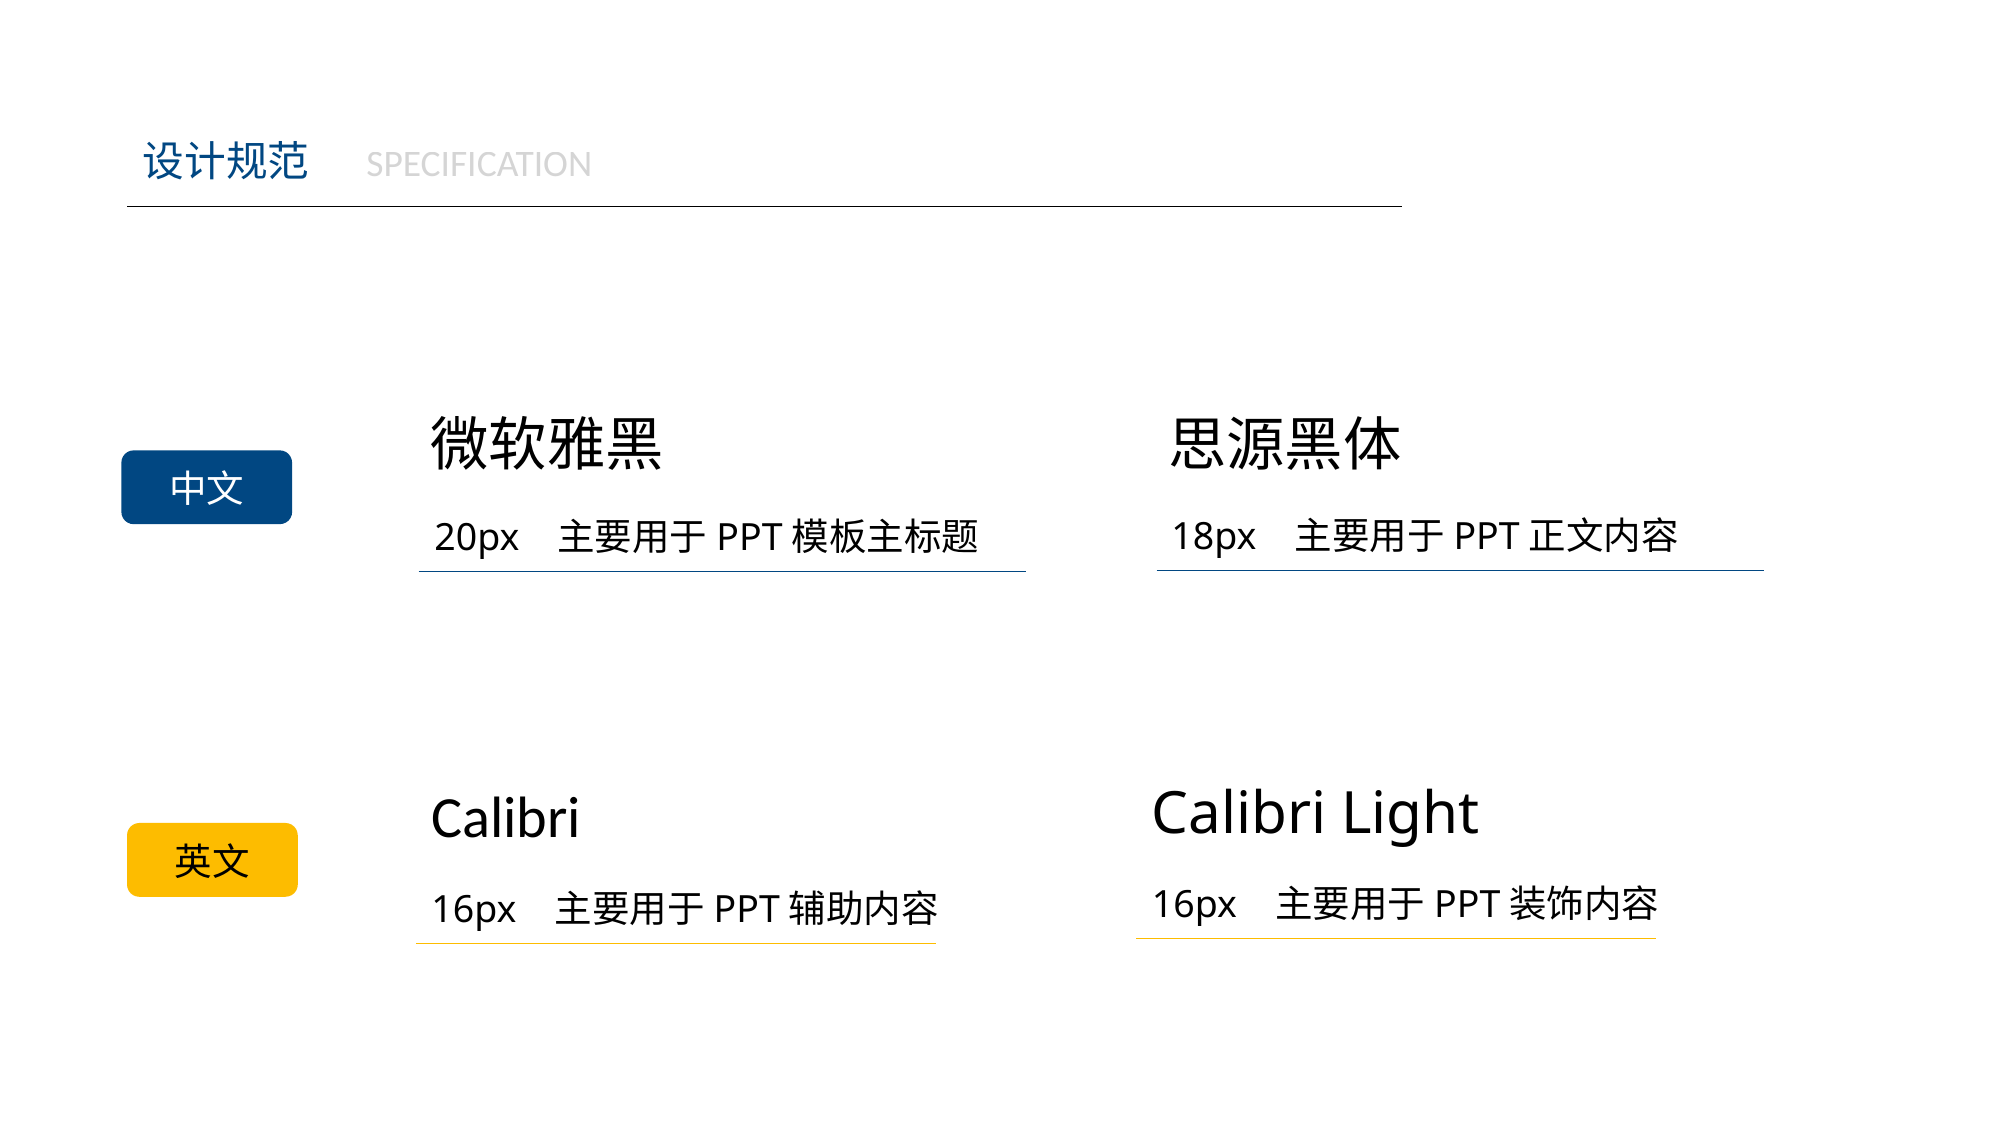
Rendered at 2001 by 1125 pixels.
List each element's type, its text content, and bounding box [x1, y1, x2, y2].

text_box 中文 [120, 449, 294, 526]
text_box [415, 399, 1047, 572]
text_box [415, 771, 1045, 944]
text_box 18px 主要用于PPT正文内容 [1156, 504, 1784, 565]
text_box 思源黑体 [1153, 399, 1471, 485]
text_box 设计规范 [127, 127, 325, 192]
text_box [1136, 767, 1765, 939]
text_box 英文 [125, 821, 299, 898]
text_box SPECIFICATION [351, 132, 608, 192]
